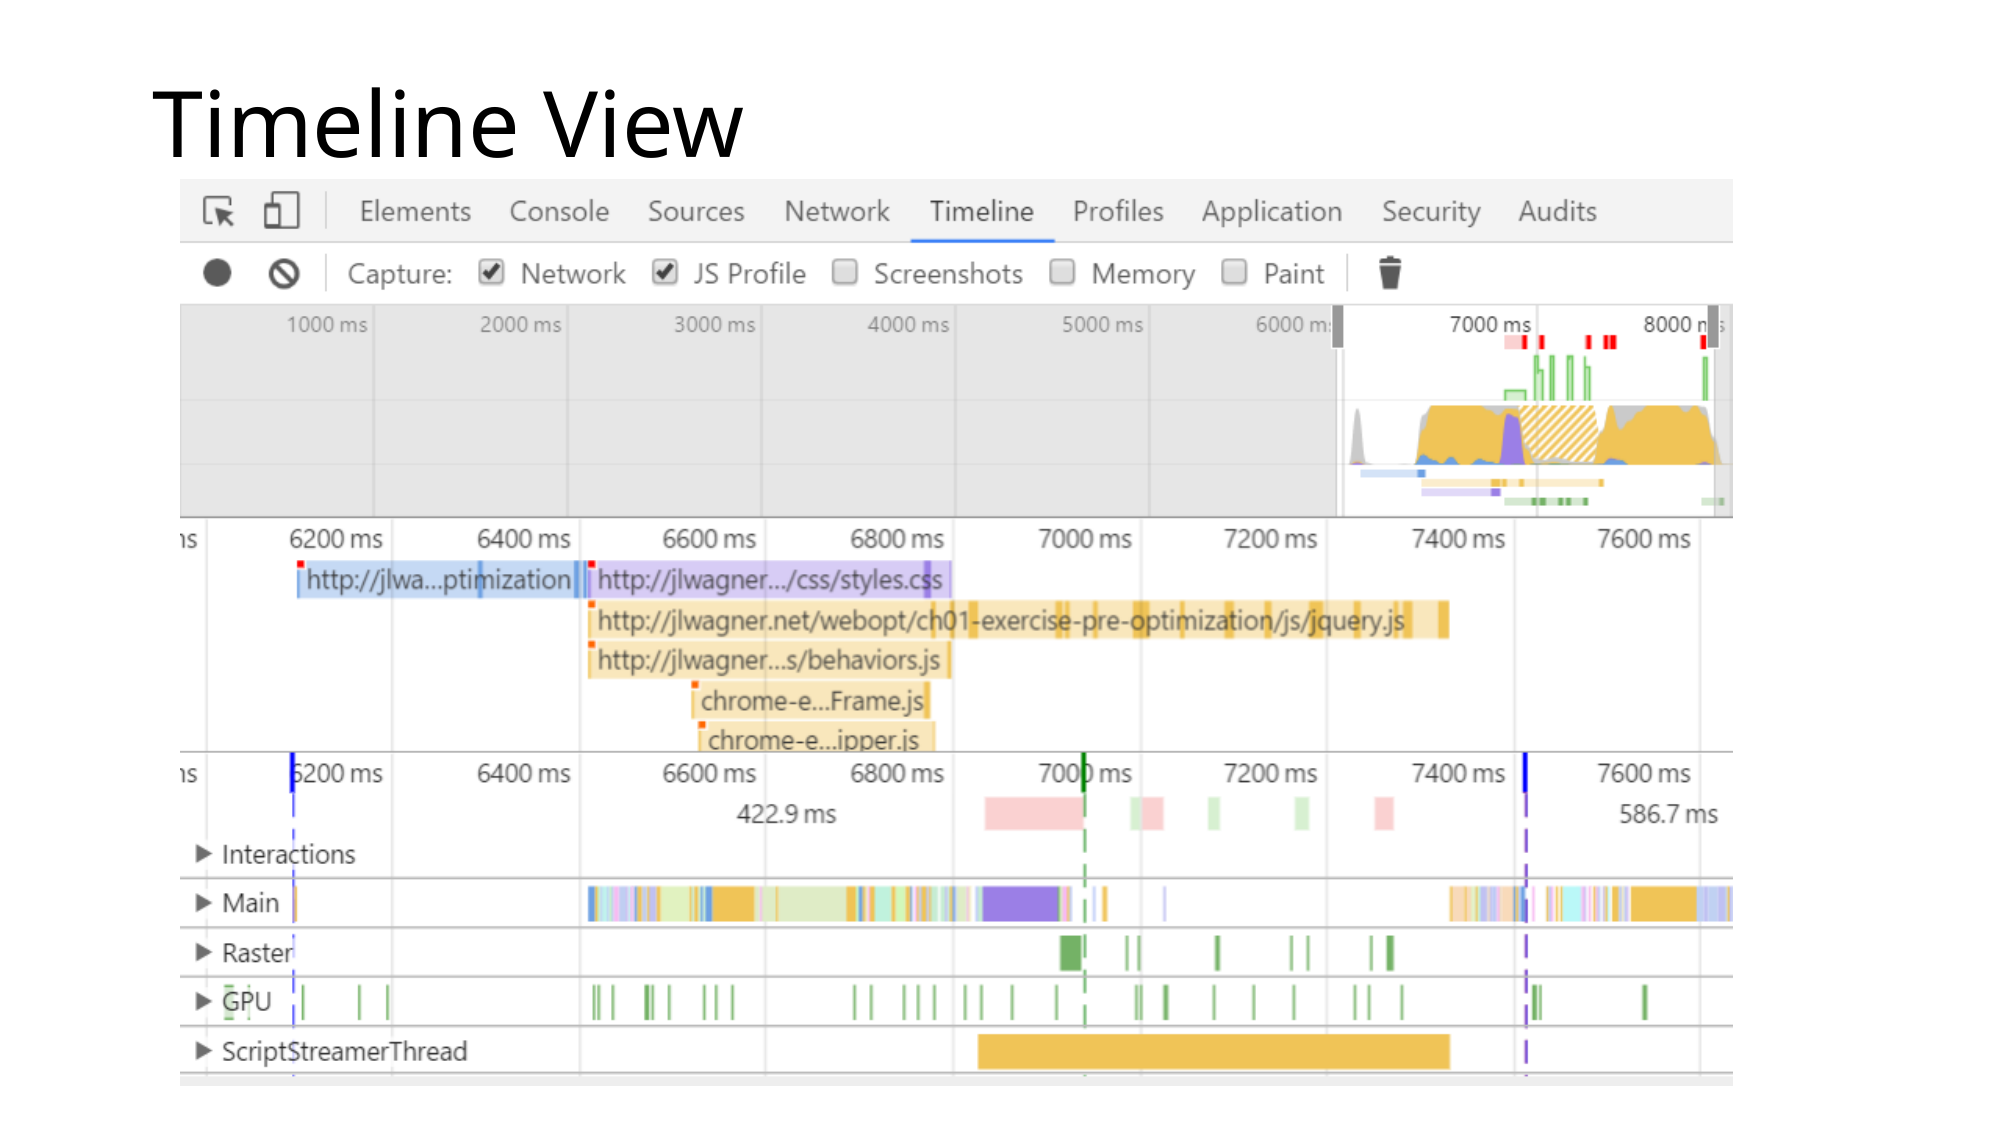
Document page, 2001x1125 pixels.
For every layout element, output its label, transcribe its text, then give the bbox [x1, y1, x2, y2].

title Timeline View [137, 18, 1863, 237]
picture [180, 179, 1733, 1086]
